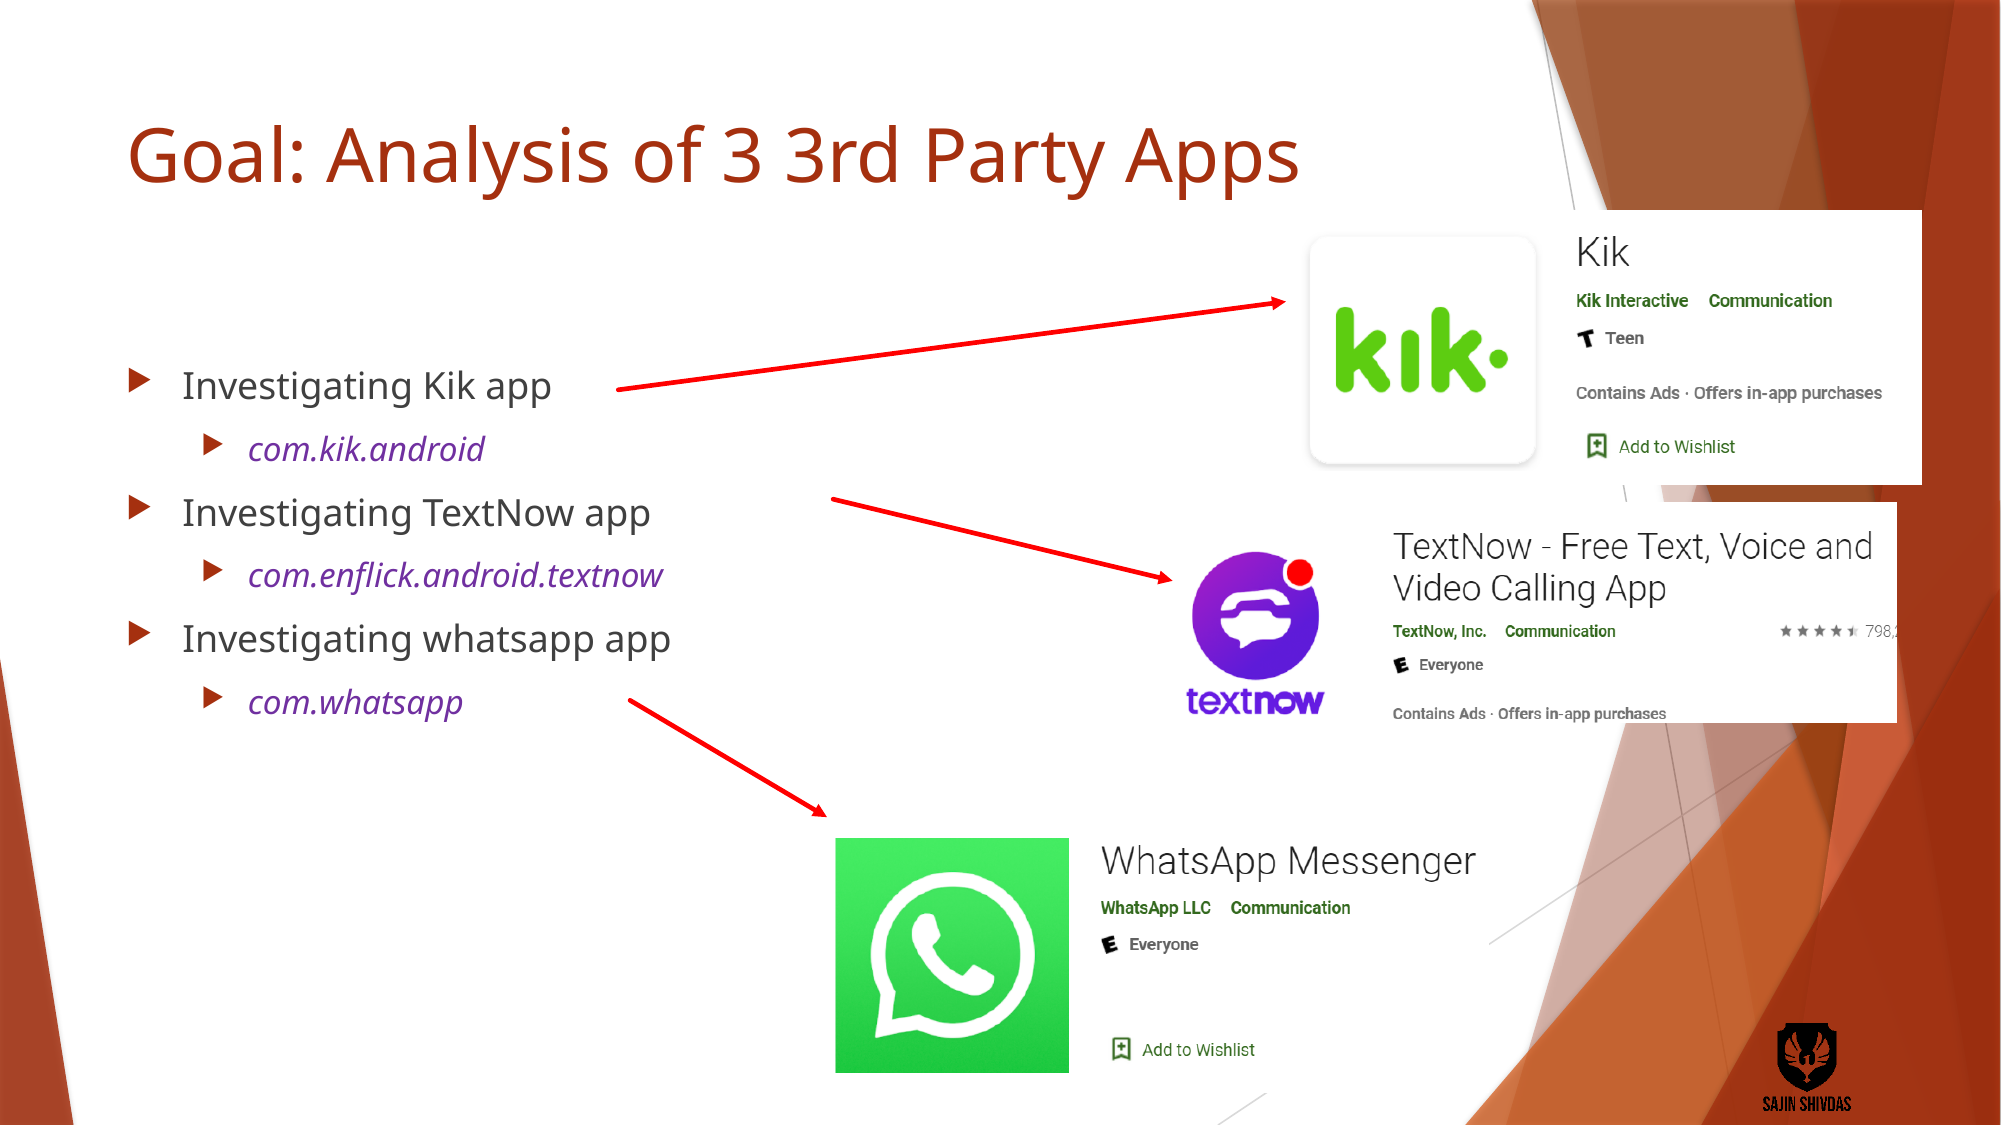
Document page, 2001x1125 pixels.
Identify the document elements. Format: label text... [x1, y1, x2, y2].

picture [1753, 1013, 1863, 1123]
list Investigating Kik app com.kik.android Investigating TextNow app com.enflick.android.textnow Investigating whatsapp app com.whatsapp [111, 354, 1522, 992]
picture [809, 805, 1490, 1093]
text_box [629, 699, 828, 818]
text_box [617, 301, 1287, 391]
picture [1129, 501, 1898, 724]
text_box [832, 498, 1174, 582]
picture [1285, 210, 1922, 485]
title Goal: Analysis of 3 3rd Party Apps [111, 99, 1522, 317]
